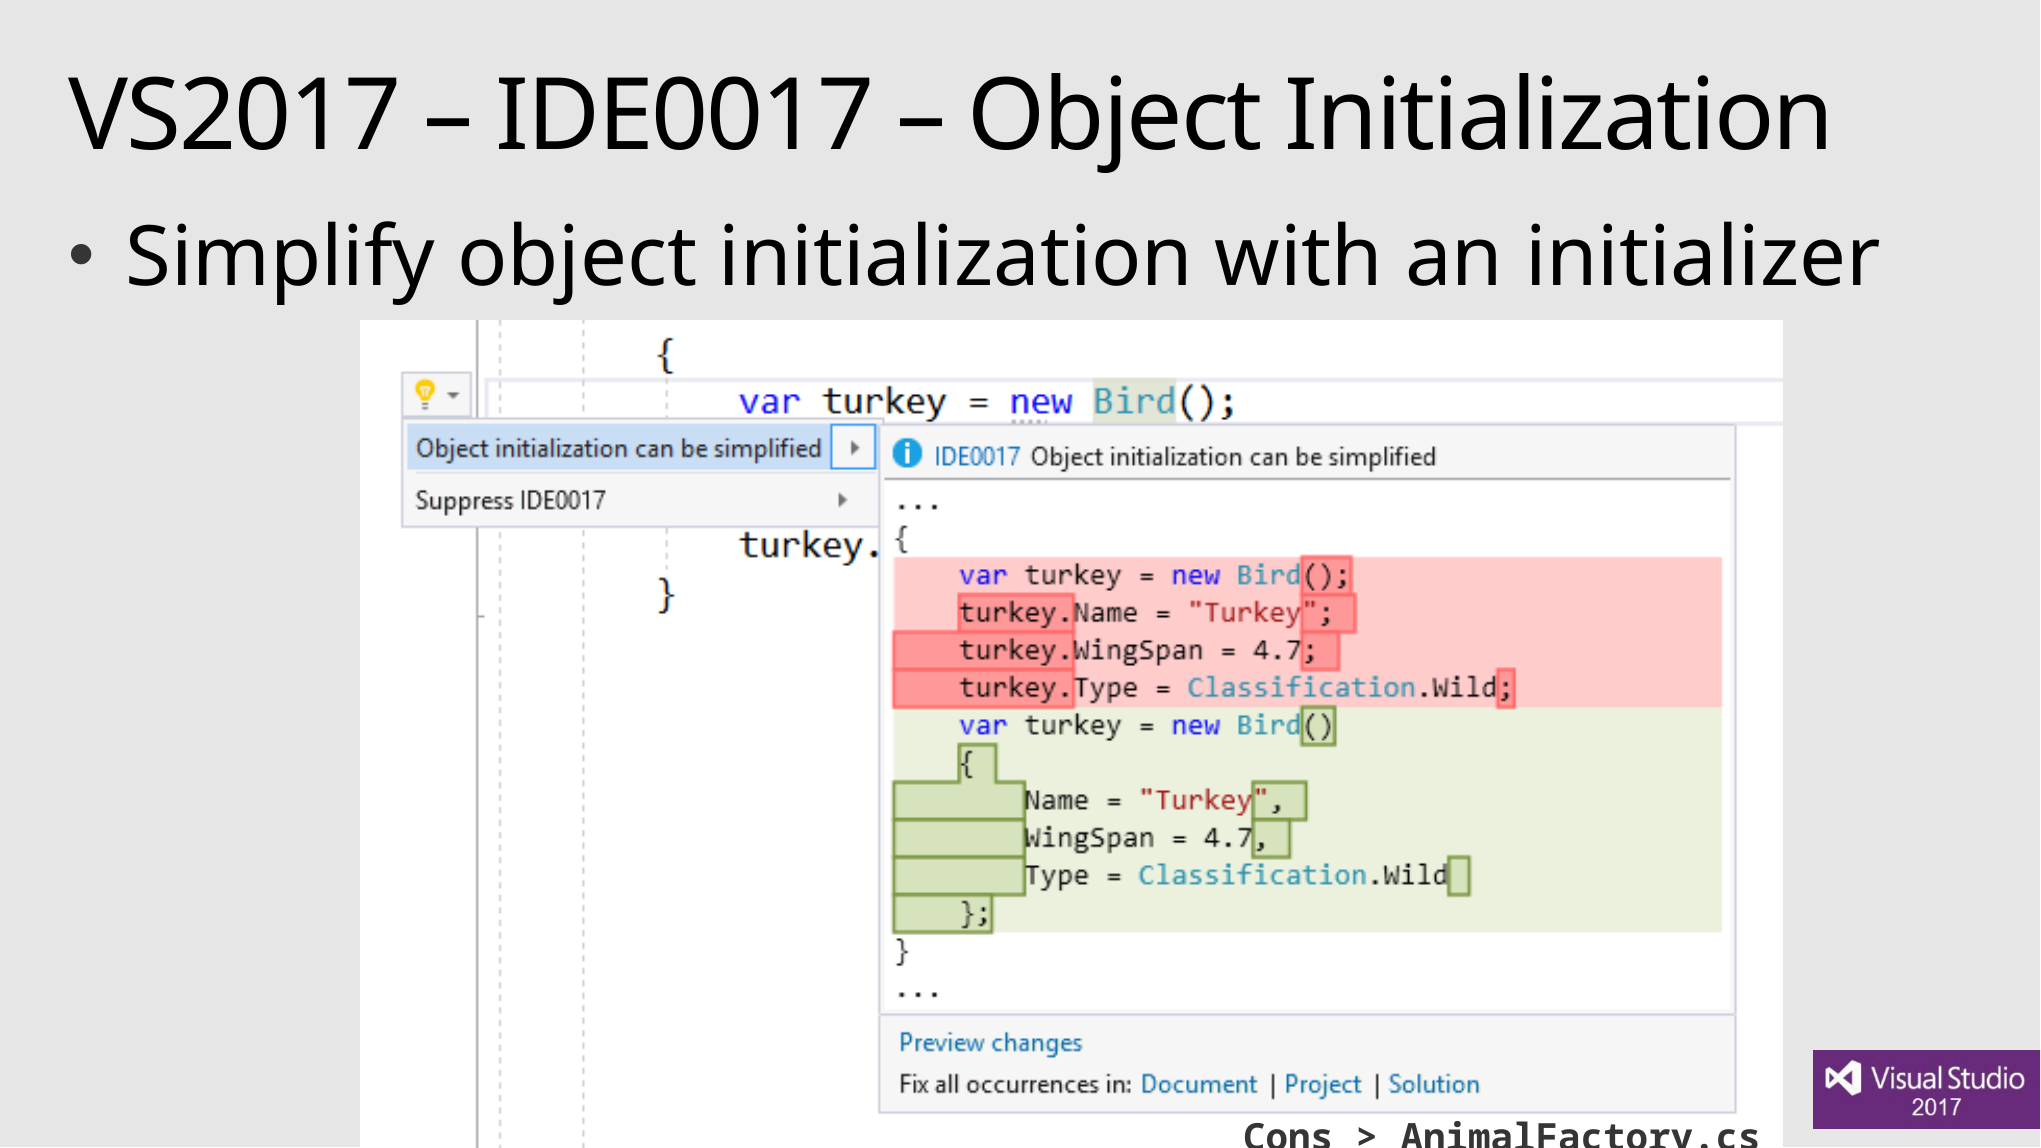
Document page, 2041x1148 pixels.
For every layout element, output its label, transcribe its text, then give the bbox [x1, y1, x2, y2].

picture [1812, 1050, 2041, 1129]
list Simplify object initialization with an initializer [45, 199, 1996, 321]
title VS2017 – IDE0017 – Object Initialization [45, 48, 1996, 199]
picture [359, 319, 1783, 1148]
